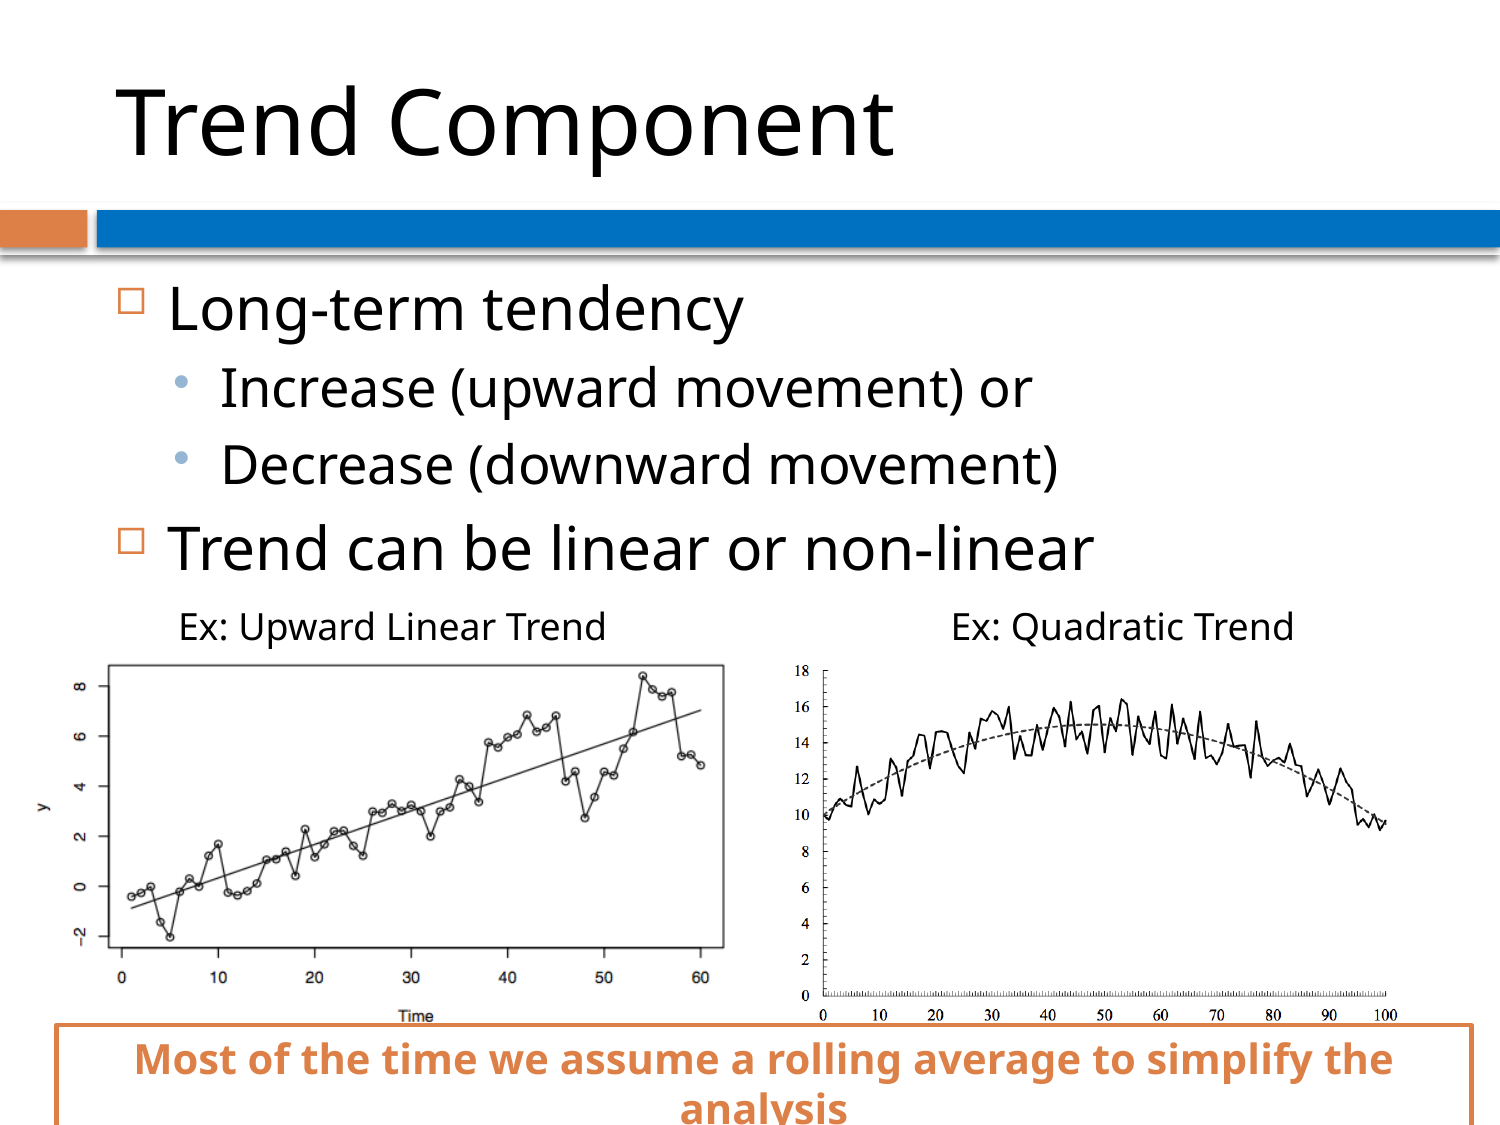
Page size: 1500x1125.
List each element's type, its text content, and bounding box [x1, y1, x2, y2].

picture [23, 649, 741, 1028]
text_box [776, 595, 1402, 1028]
list Long-term tendency Increase (upward movement) or Decrease (downward movement) Trend can be linear or non-linear [100, 262, 1438, 1000]
text_box Most of the time we assume a rolling average to simplify the analysis [55, 1024, 1473, 1125]
title Trend Component [100, 37, 1438, 200]
text_box Ex: Upward Linear Trend [146, 595, 640, 648]
